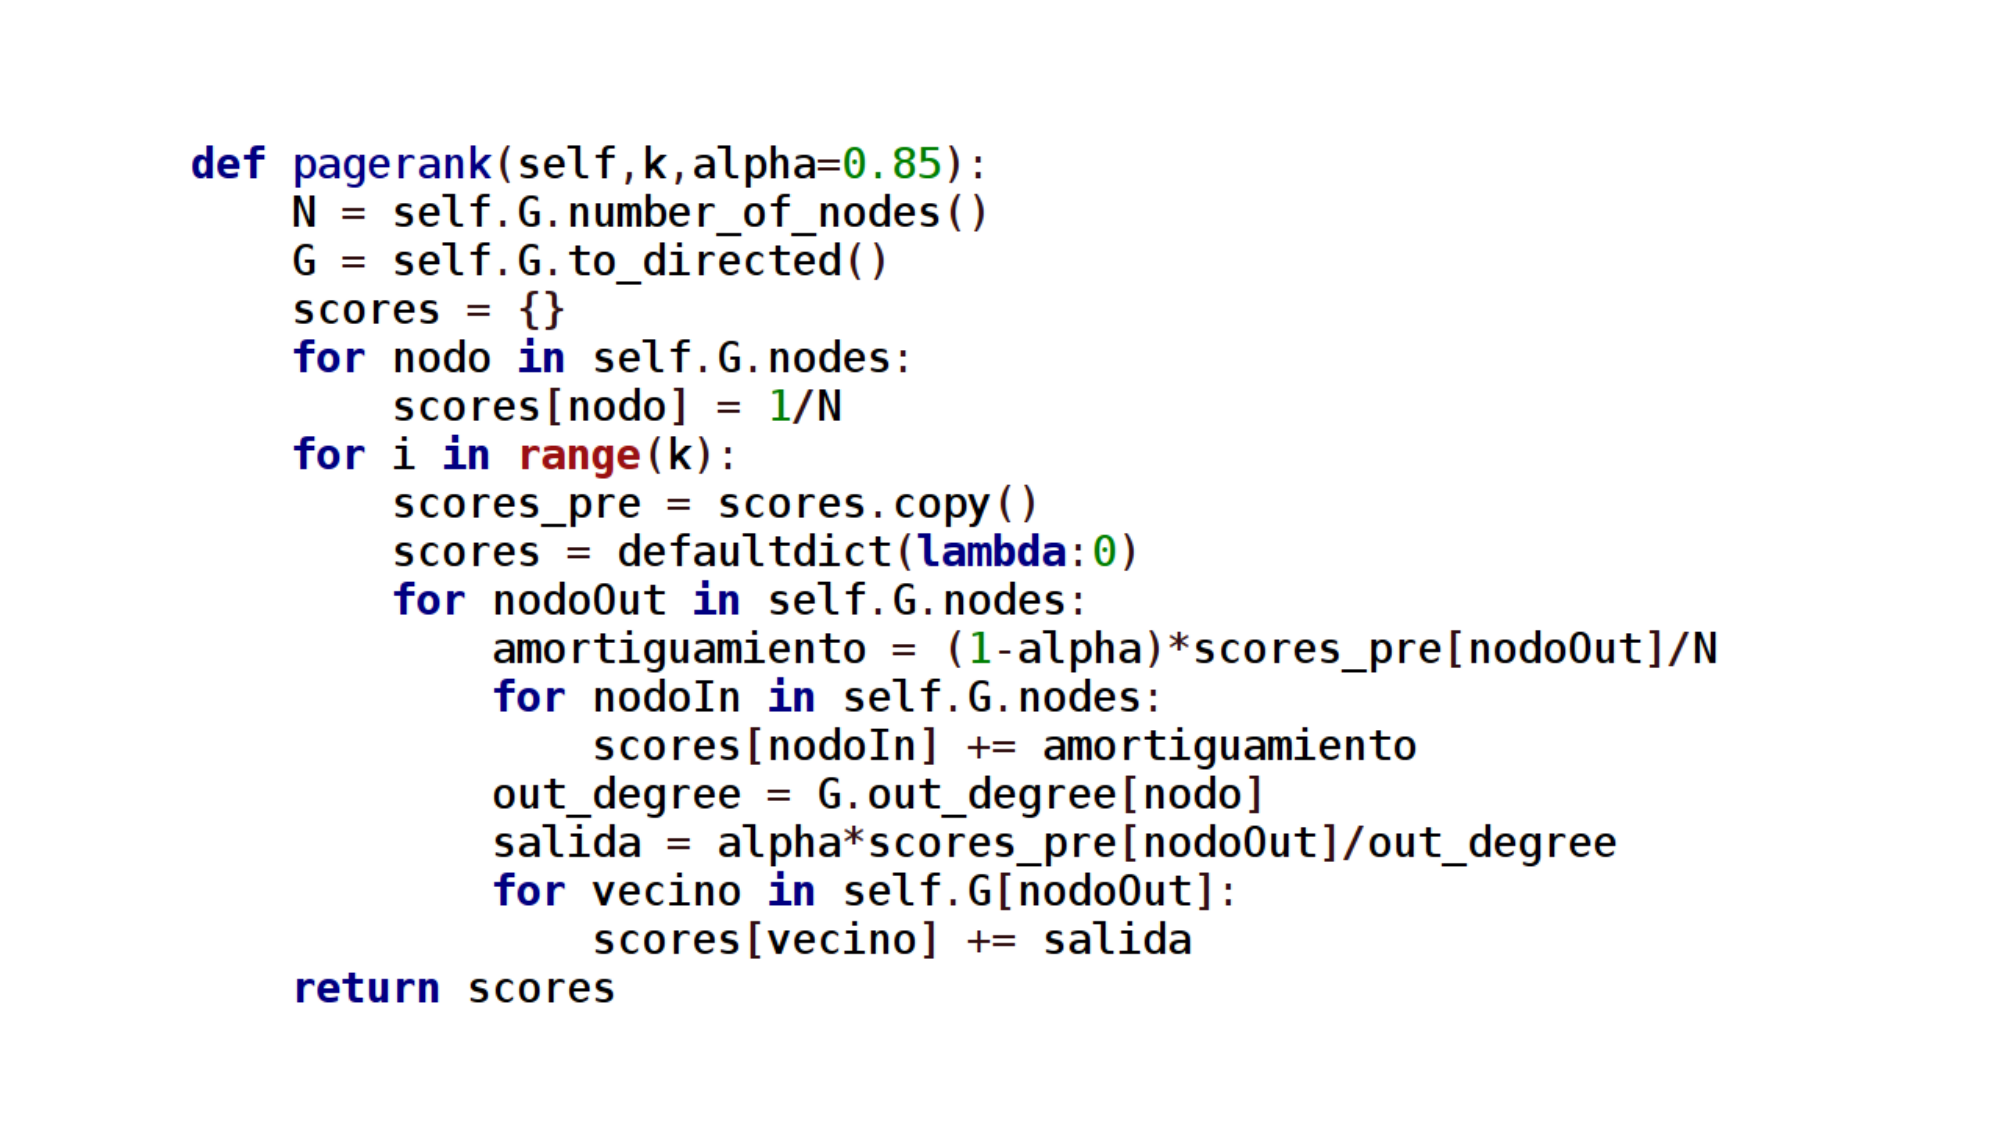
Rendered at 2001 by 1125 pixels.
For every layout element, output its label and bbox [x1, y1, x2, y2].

picture [152, 116, 1772, 1023]
